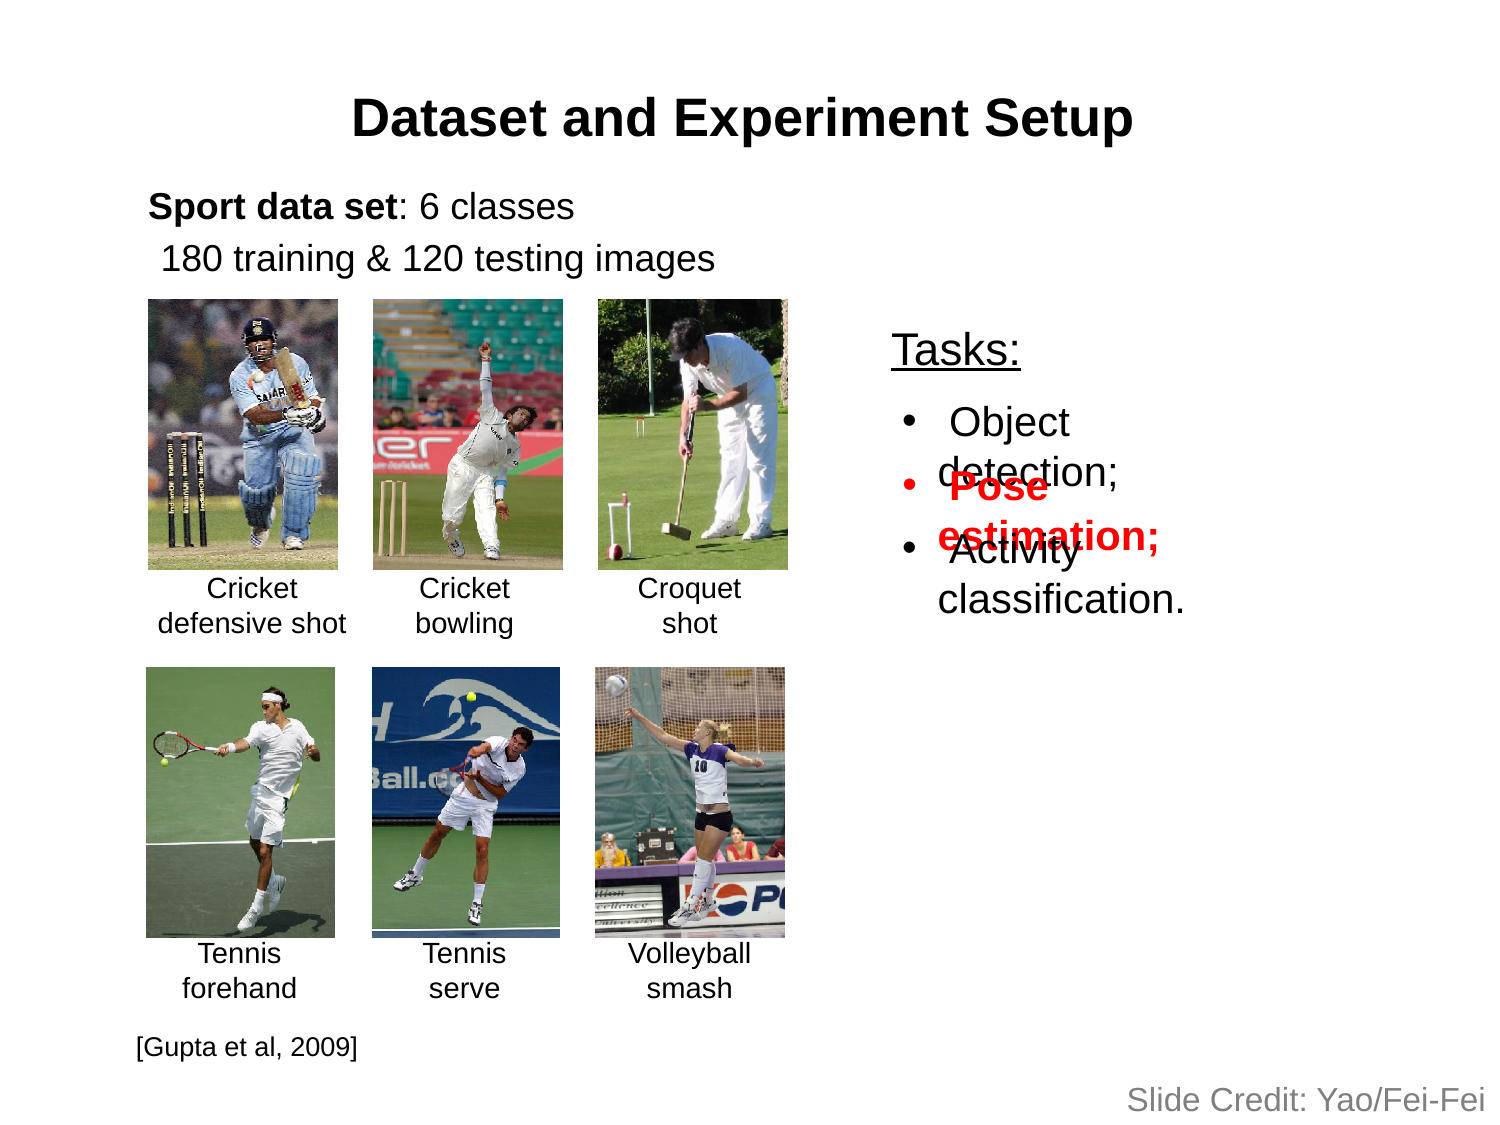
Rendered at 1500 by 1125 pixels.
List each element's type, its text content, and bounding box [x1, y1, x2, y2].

text_box Object detection; [887, 387, 1263, 451]
text_box Tasks: [874, 312, 1038, 383]
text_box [120, 174, 788, 1071]
text_box Pose estimation; [887, 451, 1288, 514]
text_box Slide Credit: Yao/Fei-Fei [1111, 1070, 1500, 1125]
text_box Activity classification. [887, 514, 1338, 630]
text_box Dataset and Experiment Setup [324, 74, 1163, 150]
